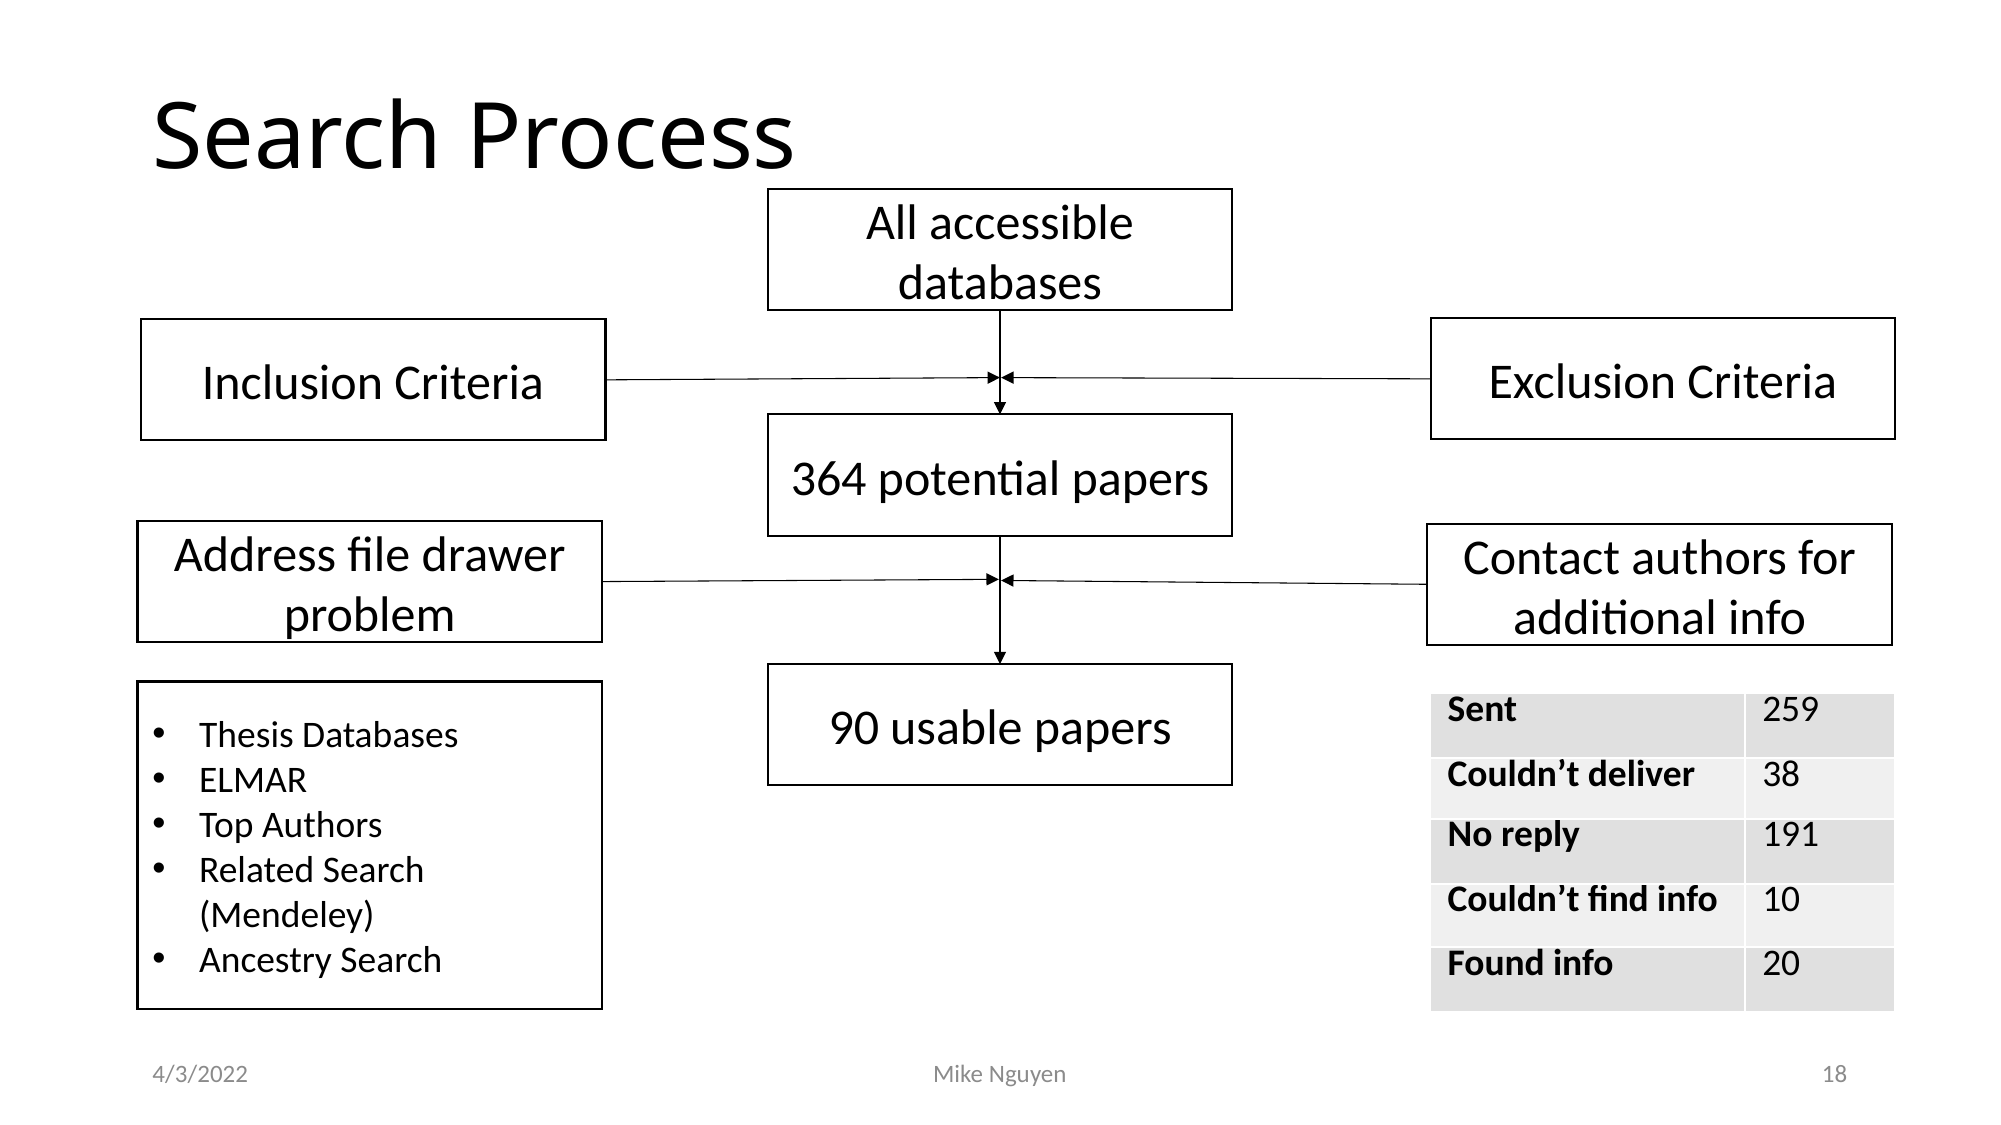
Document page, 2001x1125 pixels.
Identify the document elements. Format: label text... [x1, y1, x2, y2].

text_box All accessible databases [767, 188, 1233, 311]
table_cell 20 [1746, 948, 1894, 1011]
table_cell 10 [1746, 885, 1894, 946]
text_box 364 potential papers [767, 413, 1233, 537]
text_box Contact authors for additional info [1426, 523, 1893, 646]
text_box Thesis Databases ELMAR Top Authors Related Search (Mendeley) Ancestry Search [136, 680, 603, 1010]
table_cell 191 [1746, 820, 1894, 883]
table_header Sent [1431, 694, 1744, 757]
slide_number 18 [1412, 1042, 1863, 1103]
text_box 90 usable papers [767, 663, 1233, 786]
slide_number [137, 1042, 588, 1103]
table_cell Couldn’t deliver [1431, 759, 1744, 818]
table_header 259 [1746, 694, 1894, 757]
text_box Exclusion Criteria [1430, 317, 1896, 440]
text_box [1001, 580, 1428, 585]
table_cell No reply [1431, 820, 1744, 883]
table_cell 38 [1746, 759, 1894, 818]
text_box Inclusion Criteria [140, 318, 607, 441]
table_cell Couldn’t find info [1431, 885, 1744, 946]
title Search Process [137, 29, 1863, 248]
text_box Address file drawer problem [136, 520, 603, 643]
table_cell Found info [1431, 948, 1744, 1011]
footer Mike Nguyen [662, 1042, 1338, 1103]
